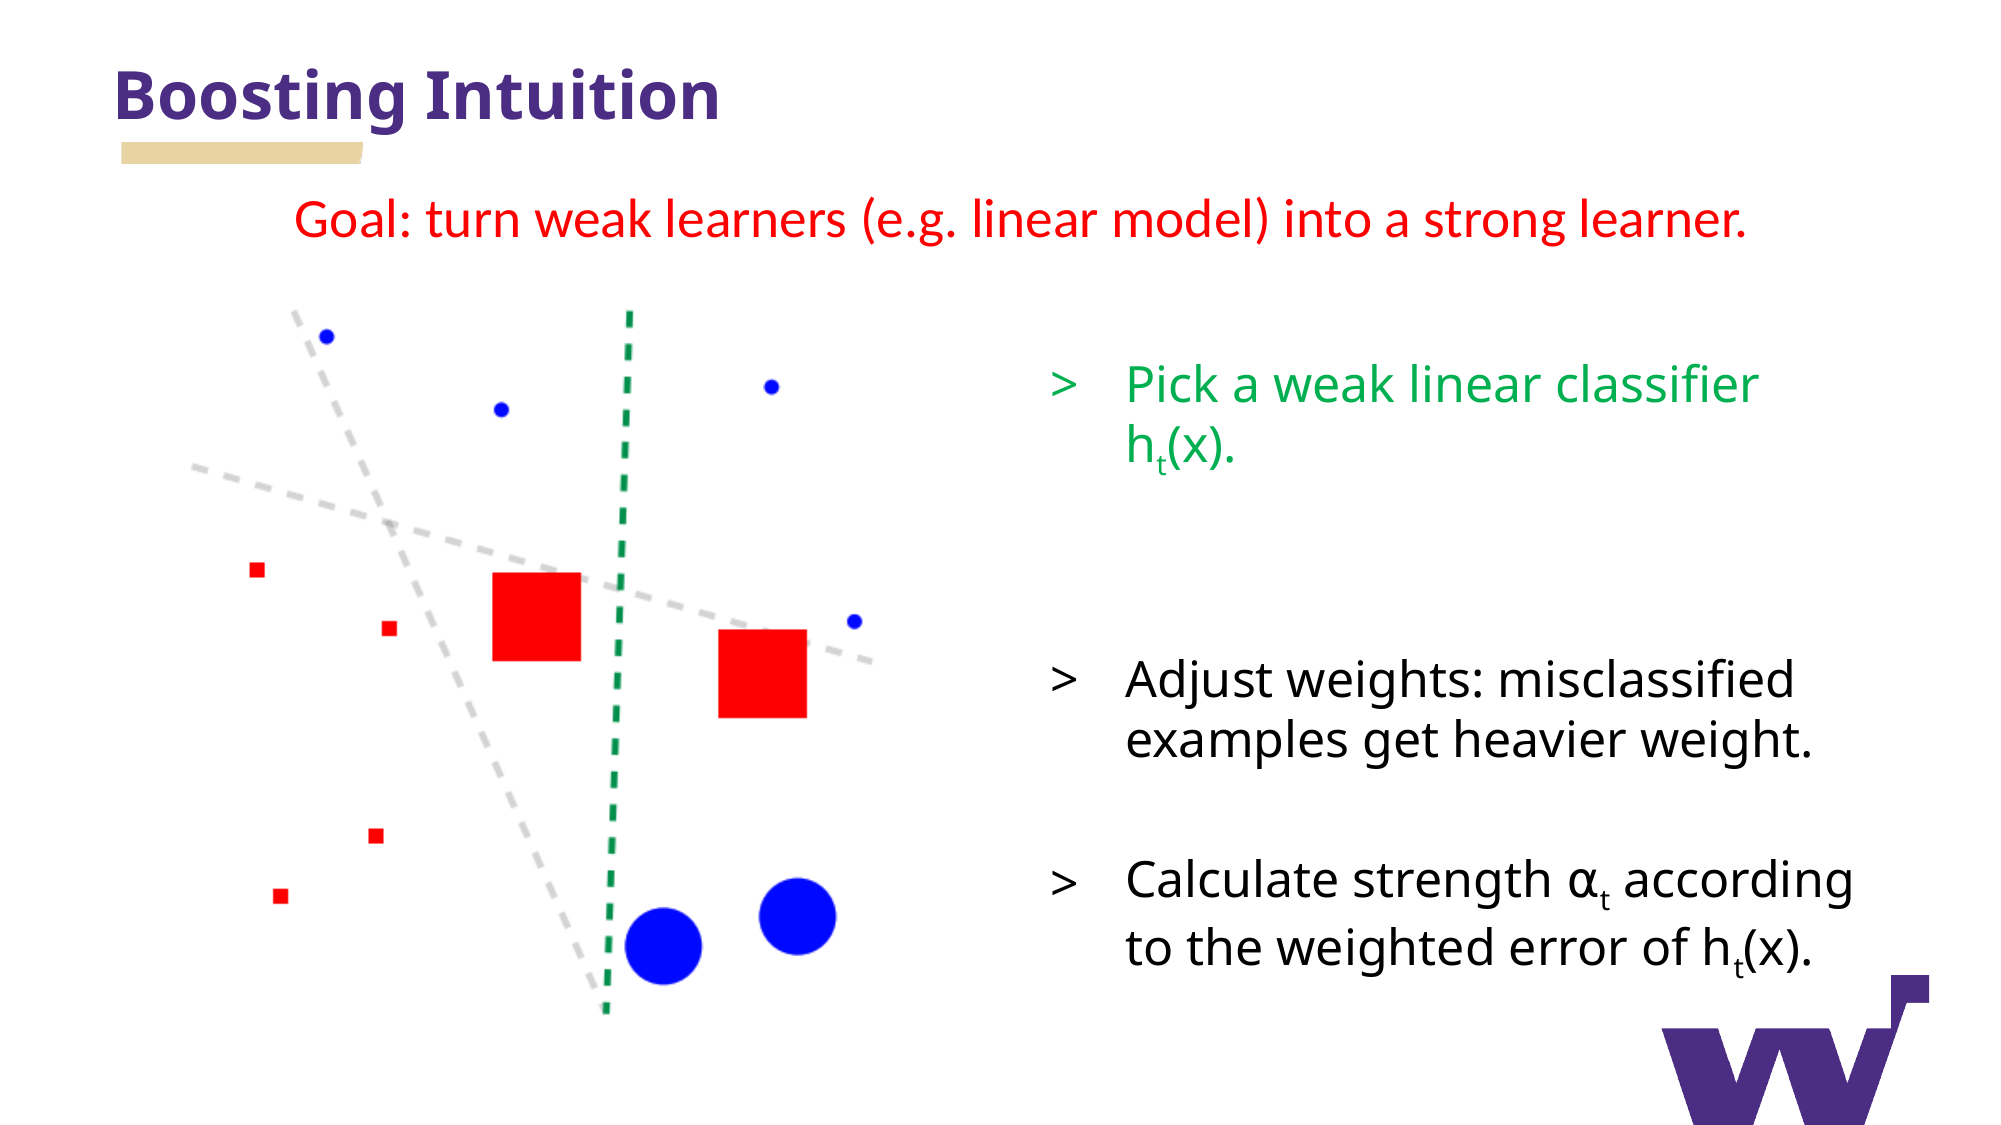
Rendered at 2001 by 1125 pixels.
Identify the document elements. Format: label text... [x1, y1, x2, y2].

picture [172, 284, 892, 1024]
list Pick a weak linear classifier ht(x). Adjust weights: misclassified examples get heavier weight. Calculate strength ⍺t according to the weighted error of ht(x). [1035, 345, 1891, 1029]
picture [1629, 975, 1930, 1125]
text_box Goal: turn weak learners (e.g. linear model) into a strong learner. [155, 174, 1891, 257]
title Boosting Intuition [97, 17, 1891, 141]
